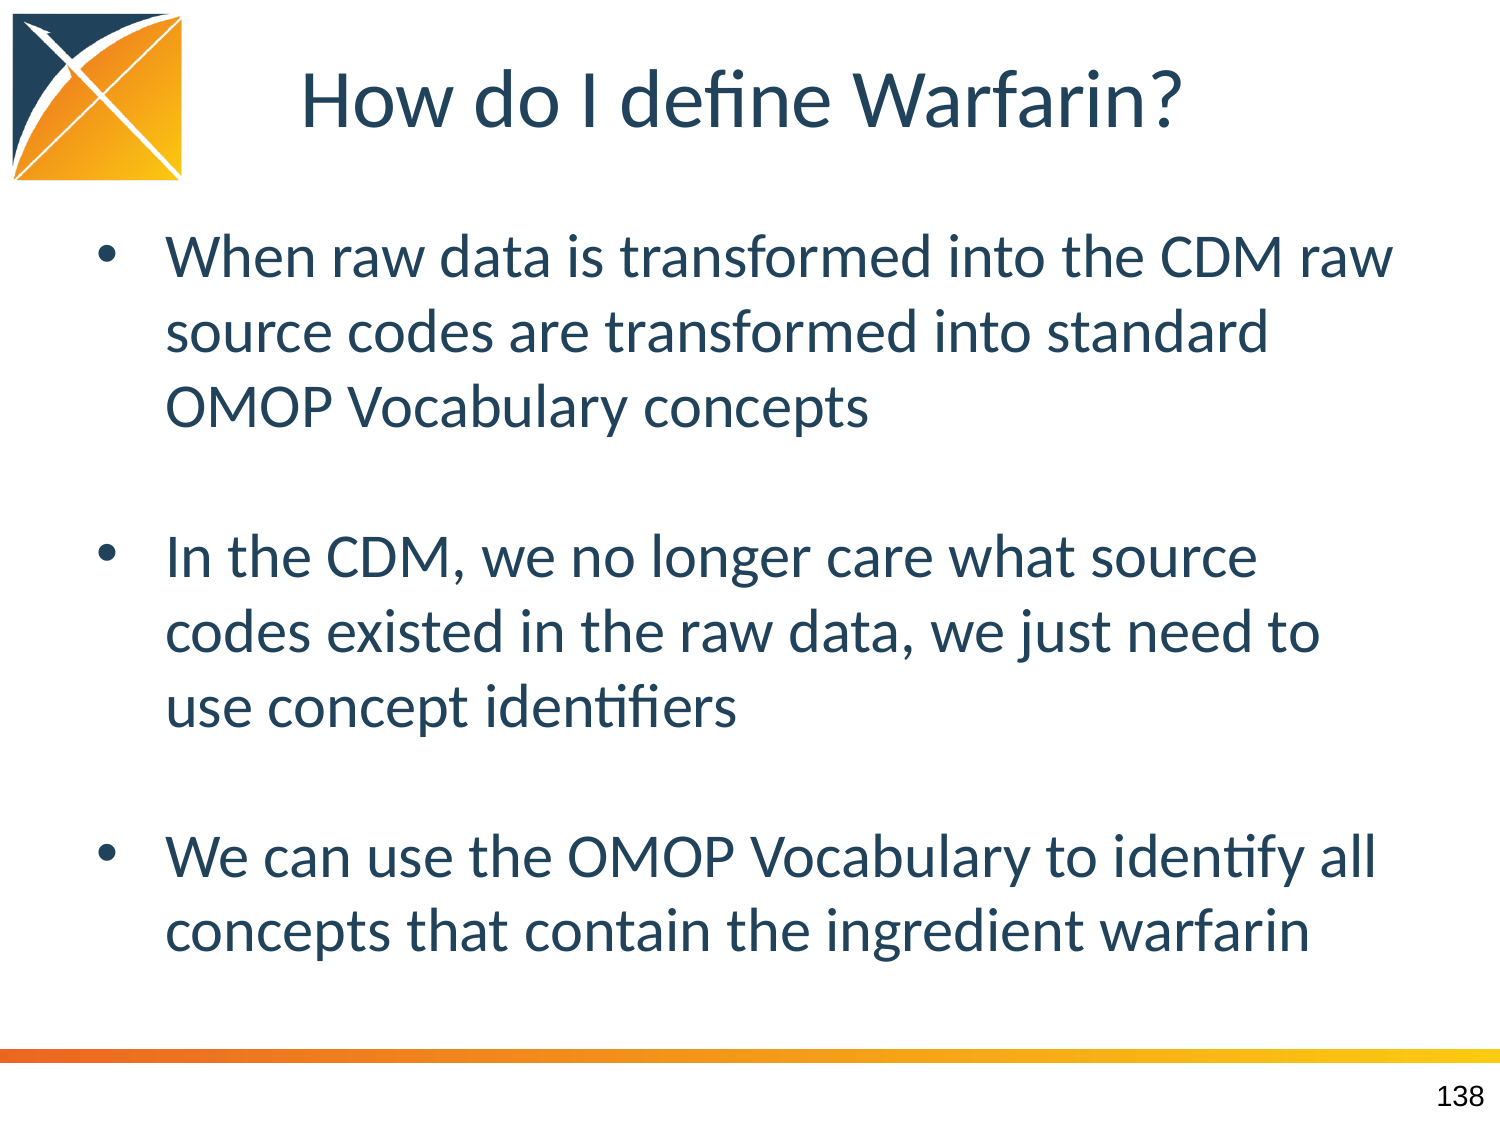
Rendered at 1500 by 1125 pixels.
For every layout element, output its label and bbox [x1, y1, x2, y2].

picture [0, 0, 206, 200]
list [75, 200, 1425, 1005]
slide_number [1149, 1065, 1500, 1125]
title [187, 24, 1300, 163]
